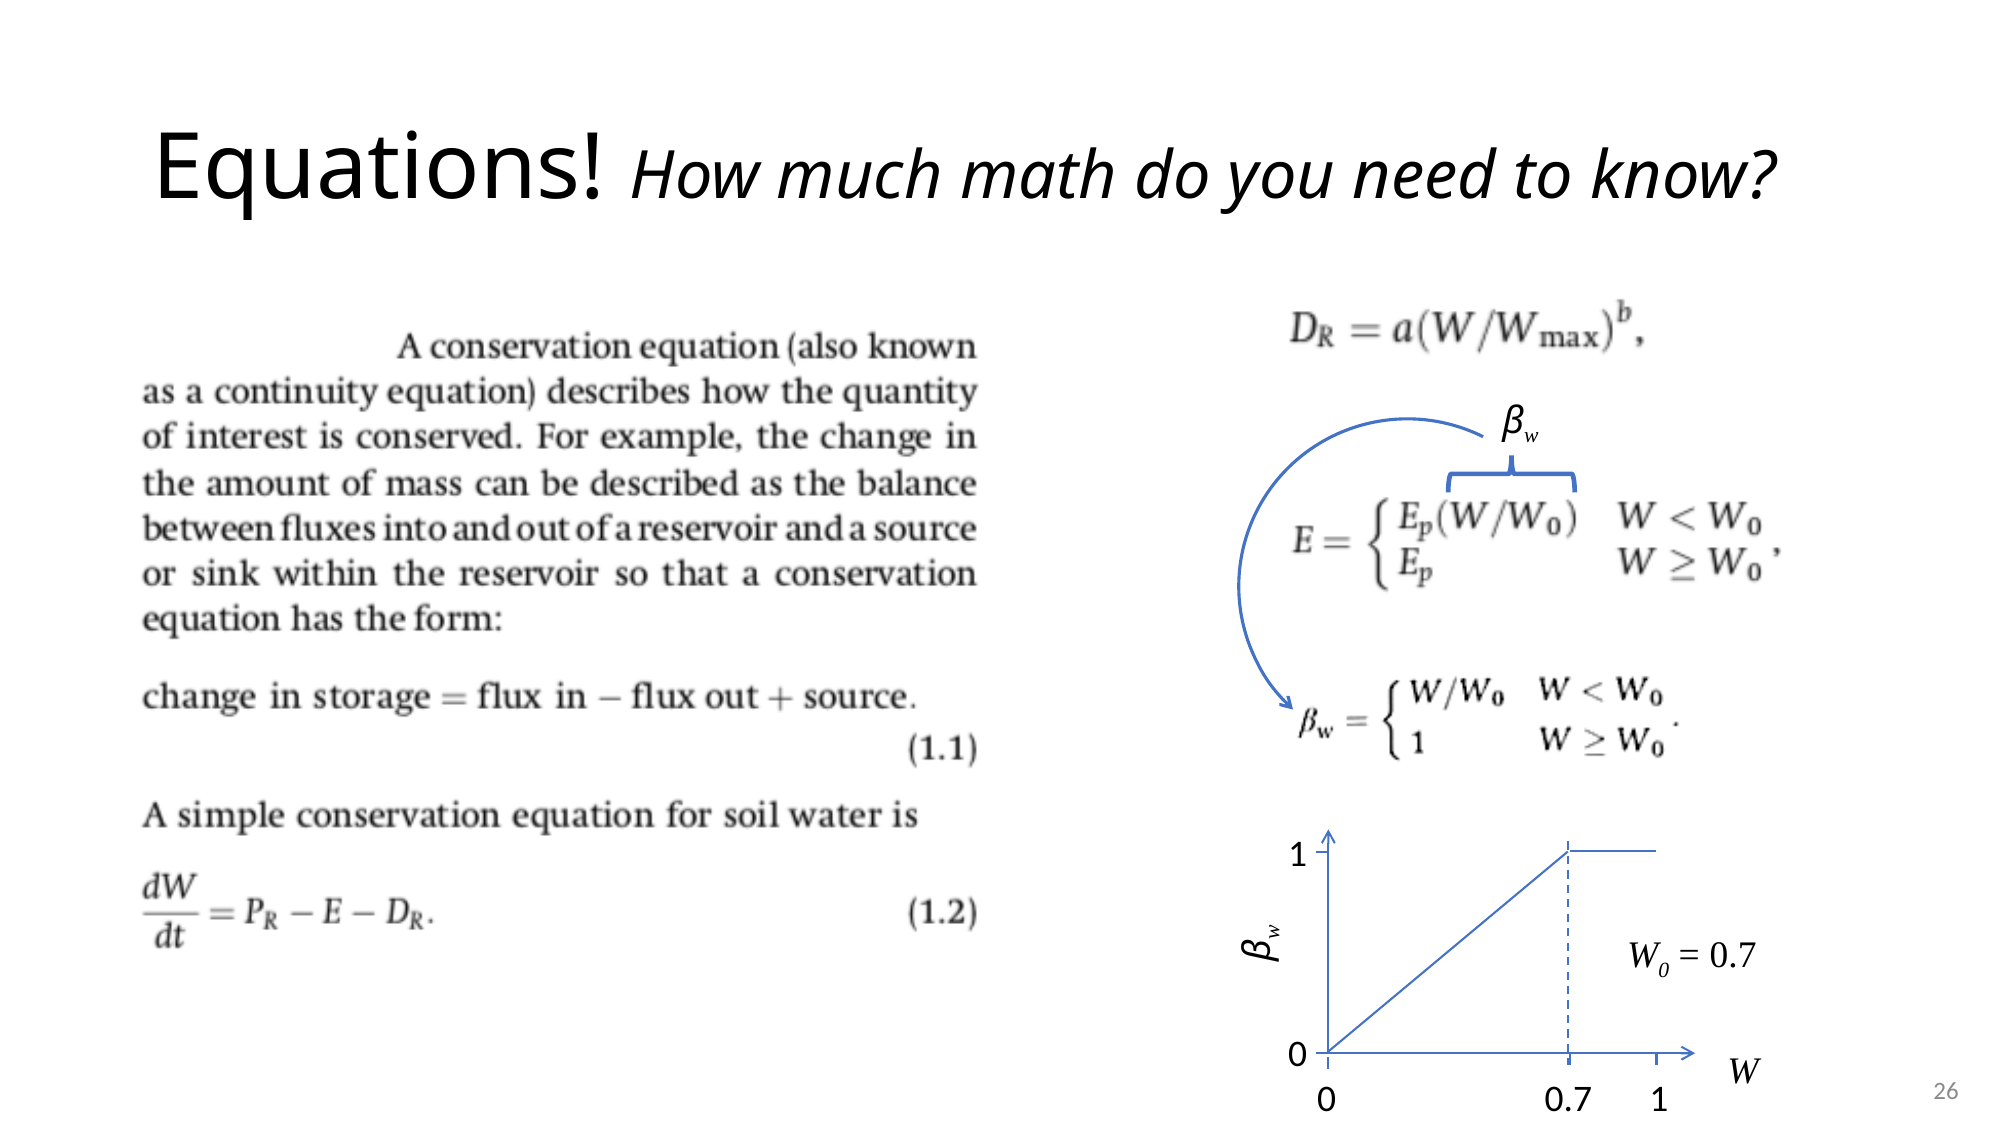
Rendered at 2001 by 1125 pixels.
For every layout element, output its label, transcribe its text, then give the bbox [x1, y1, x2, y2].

picture [1294, 657, 1697, 780]
text_box [1238, 472, 1381, 710]
text_box W [1712, 1039, 1822, 1099]
text_box 0 [1302, 1066, 1357, 1125]
picture [1289, 263, 1686, 377]
text_box 0.7 [1529, 1066, 1620, 1125]
text_box βw [1225, 866, 1291, 976]
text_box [137, 322, 987, 971]
slide_number 26 [1862, 1059, 1974, 1120]
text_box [1283, 388, 1801, 616]
text_box W0 = 0.7 [1696, 922, 1781, 989]
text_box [1327, 829, 1696, 1054]
text_box 0 [1273, 1022, 1328, 1082]
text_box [1327, 851, 1568, 1053]
title Equations! How much math do you need to know? [137, 59, 1863, 278]
text_box 1 [1634, 1066, 1724, 1125]
text_box 1 [1273, 821, 1328, 881]
